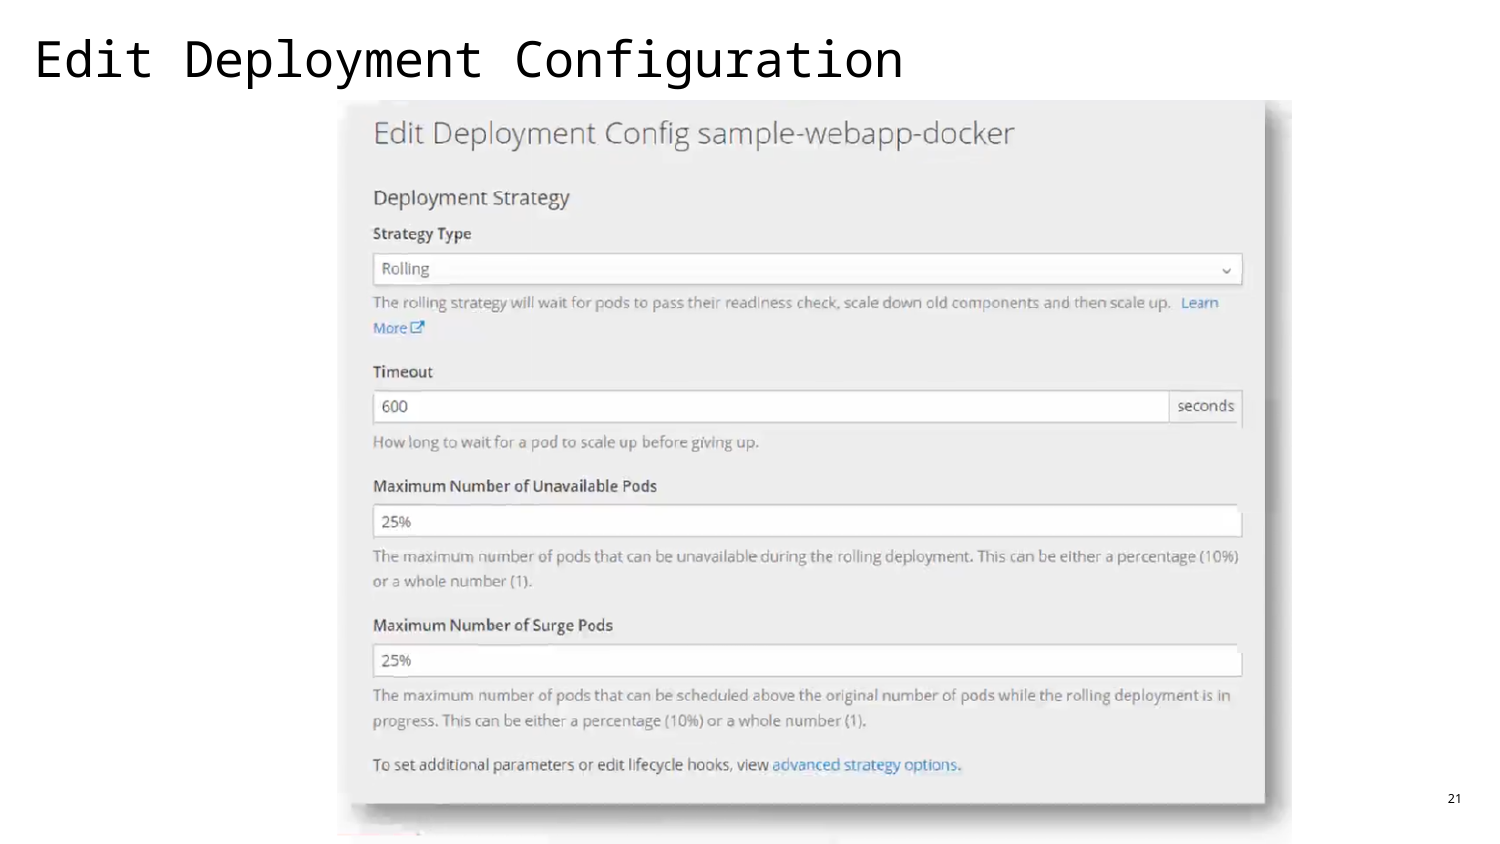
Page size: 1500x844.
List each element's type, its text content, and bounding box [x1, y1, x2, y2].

title Edit Deployment Configuration [34, 28, 1058, 161]
slide_number 21 [1297, 785, 1463, 813]
picture [337, 100, 1292, 844]
